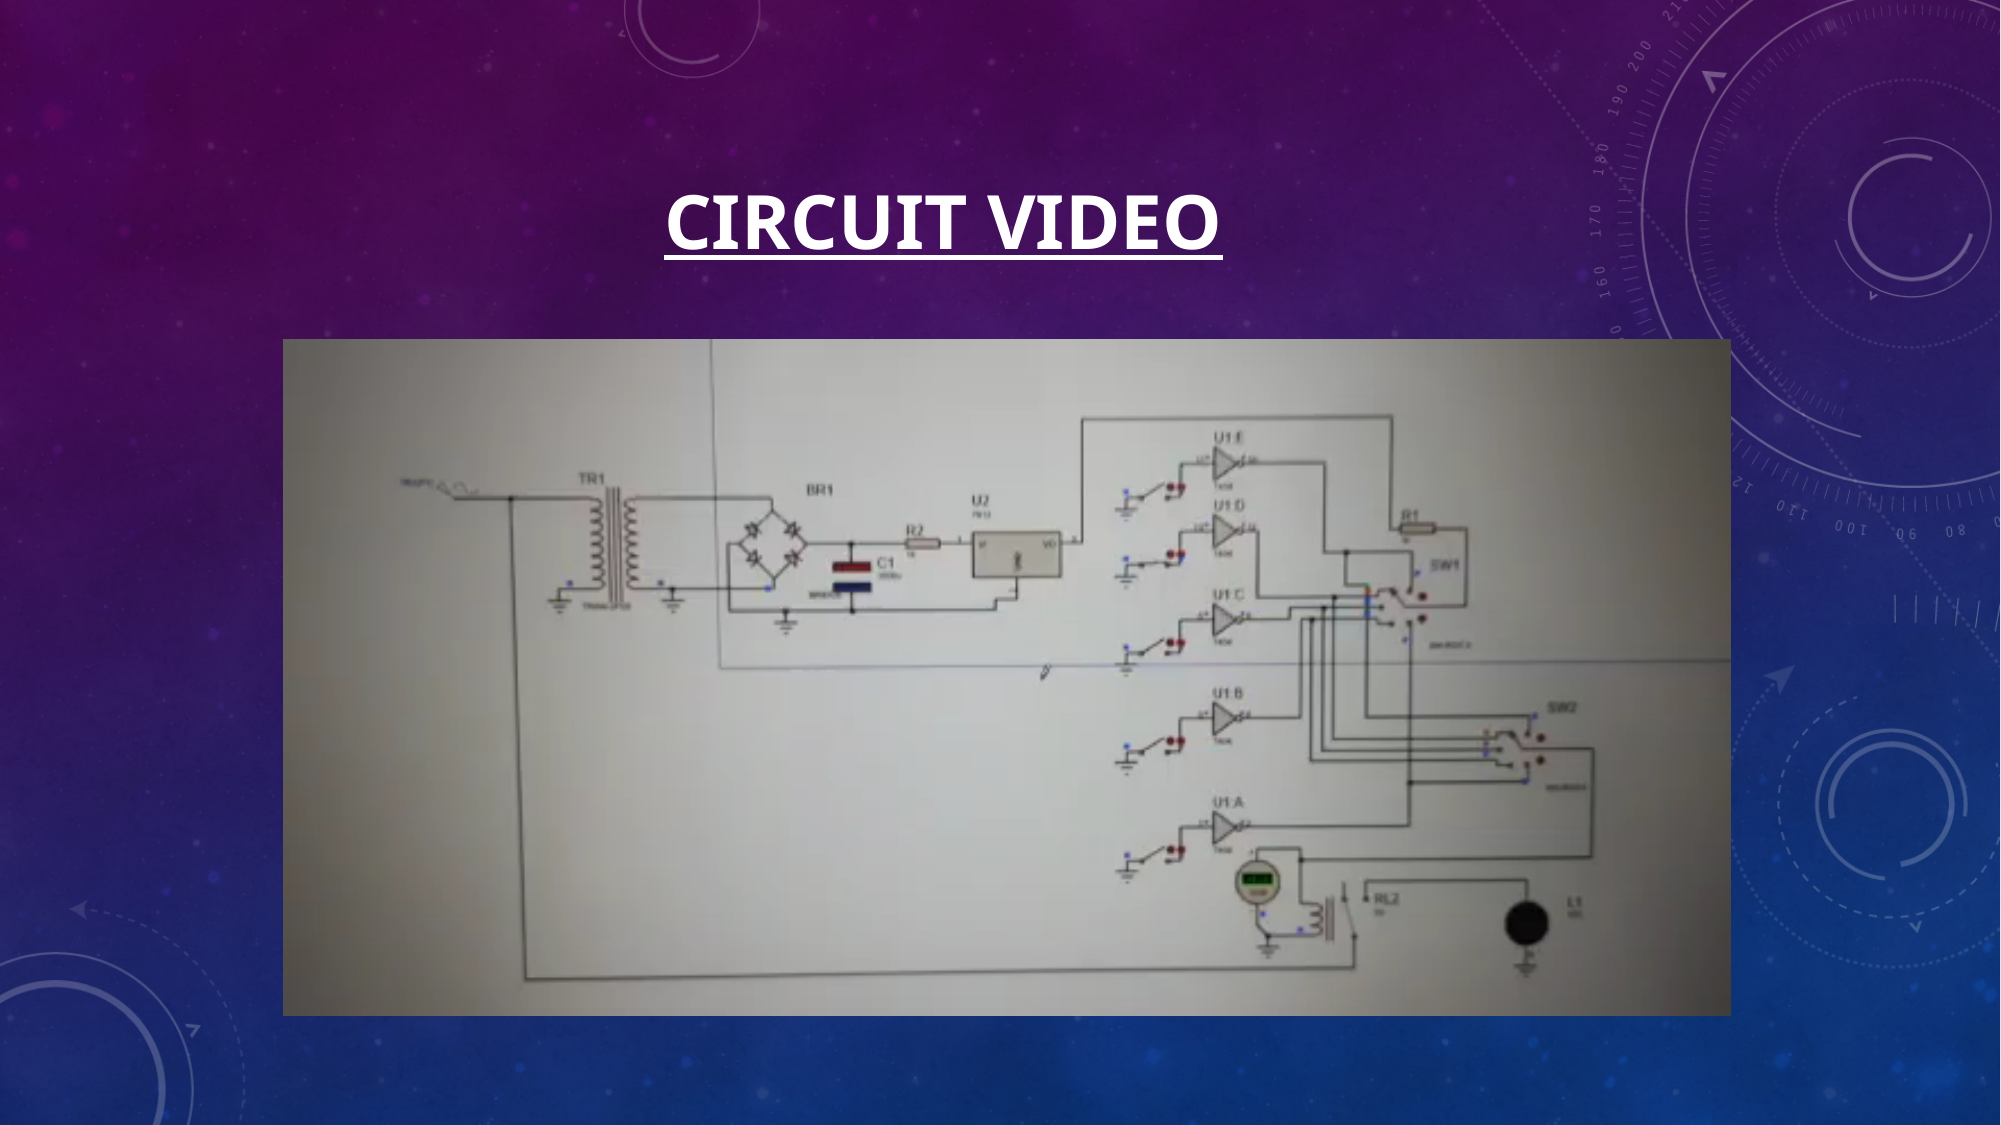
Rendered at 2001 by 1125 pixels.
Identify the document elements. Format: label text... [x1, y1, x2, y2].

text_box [282, 338, 1732, 1017]
picture [0, 0, 2001, 1125]
title CIRCUIT VIDEO [112, 99, 1775, 339]
